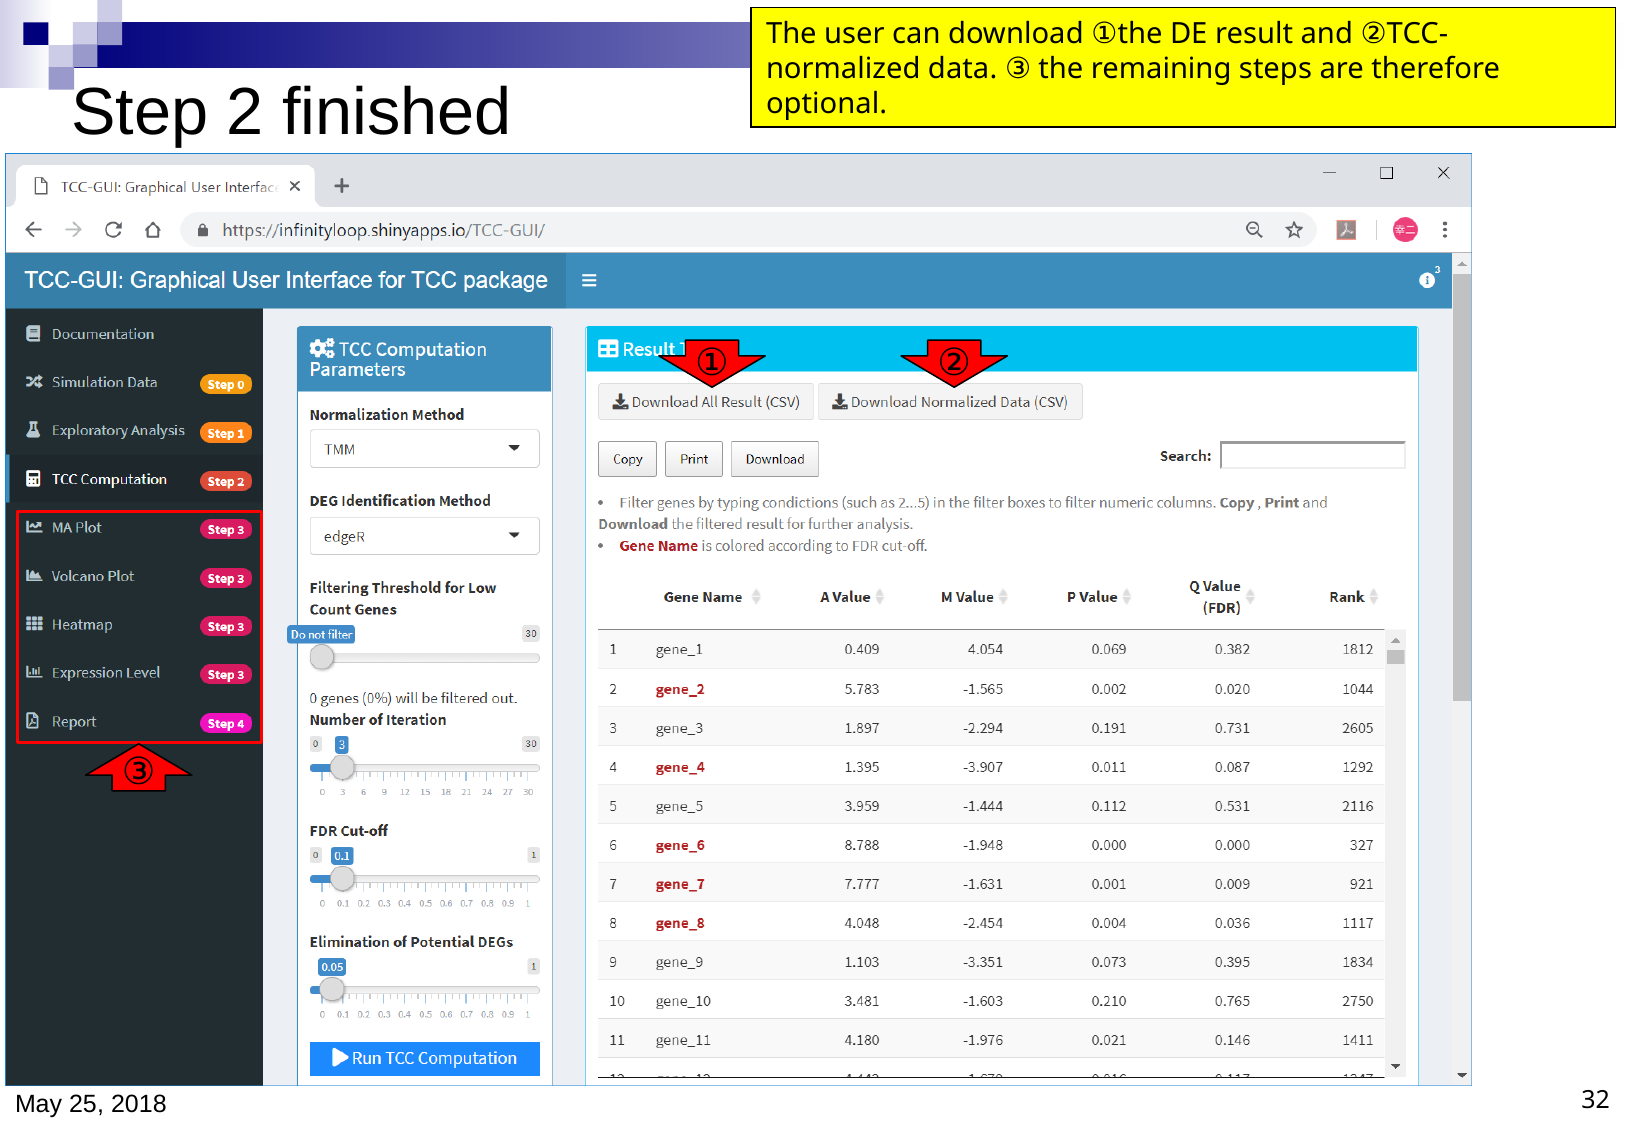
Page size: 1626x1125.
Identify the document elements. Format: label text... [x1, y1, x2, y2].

slide_number 32 [1245, 1049, 1625, 1125]
title Step 2 finished [56, 30, 955, 151]
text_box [85, 739, 193, 801]
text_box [658, 330, 766, 392]
text_box The user can download ①the DE result and ②TCC-normalized data. ③ the remaining steps are therefore optional. [751, 7, 1616, 128]
picture [5, 153, 1472, 1086]
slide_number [0, 1082, 423, 1125]
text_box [900, 330, 1008, 392]
